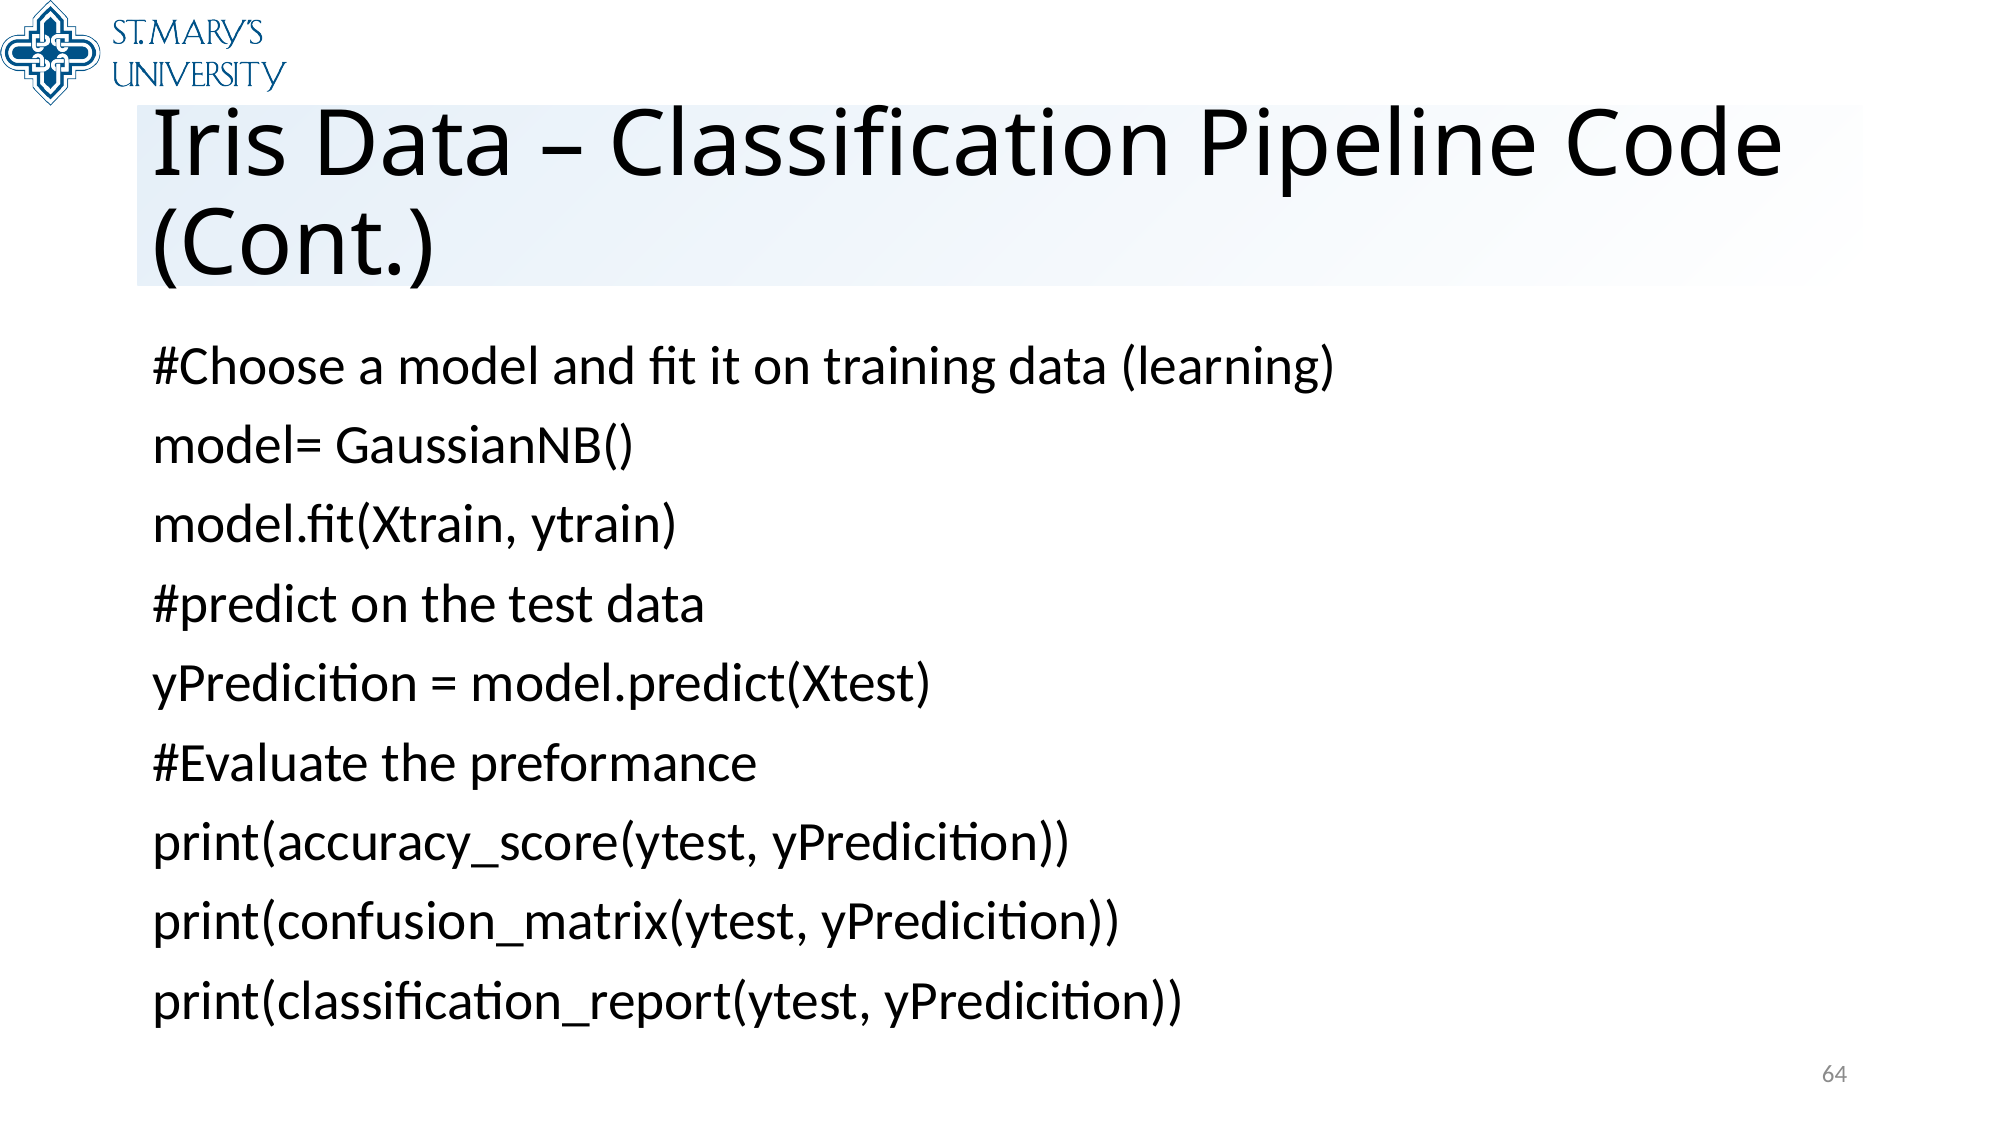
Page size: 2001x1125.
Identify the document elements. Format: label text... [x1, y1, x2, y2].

list #Choose a model and fit it on training data (learning) model= GaussianNB() model.fit(Xtrain, ytrain) #predict on the test data yPredicition = model.predict(Xtest) #Evaluate the preformance print(accuracy_score(ytest, yPredicition)) print(confusion_matrix(ytest, yPredicition)) print(classification_report(ytest, yPredicition)) [137, 328, 1863, 1043]
slide_number 64 [1412, 1042, 1863, 1103]
picture [0, 0, 287, 106]
title Iris Data – Classification Pipeline Code (Cont.) [137, 105, 1863, 286]
